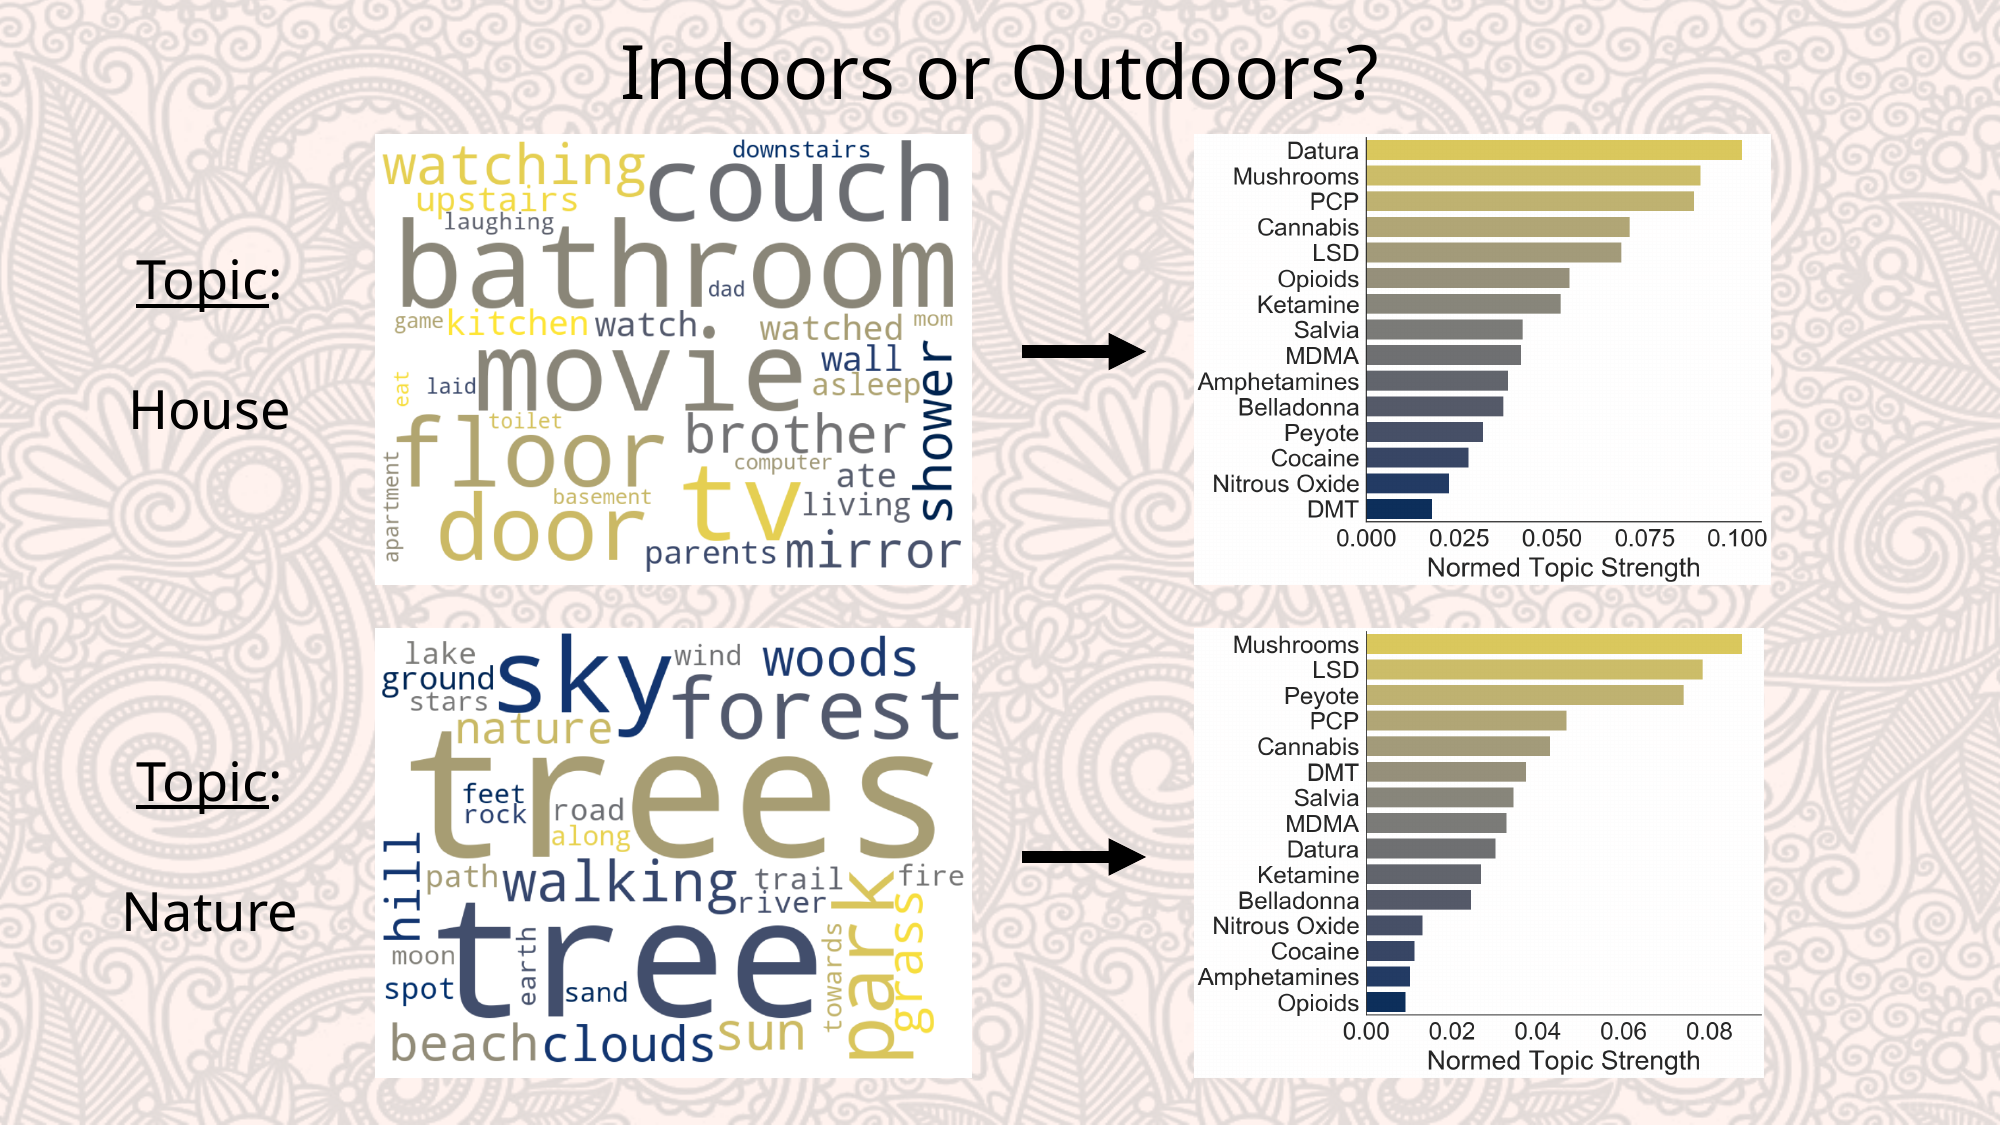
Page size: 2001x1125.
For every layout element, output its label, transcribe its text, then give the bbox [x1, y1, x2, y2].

picture [374, 134, 972, 585]
picture [1194, 628, 1764, 1079]
picture [374, 628, 972, 1079]
text_box Topic: Nature [44, 739, 374, 950]
picture [1194, 134, 1771, 585]
subtitle Indoors or Outdoors? [249, 27, 1750, 147]
text_box Topic: House [44, 237, 374, 448]
